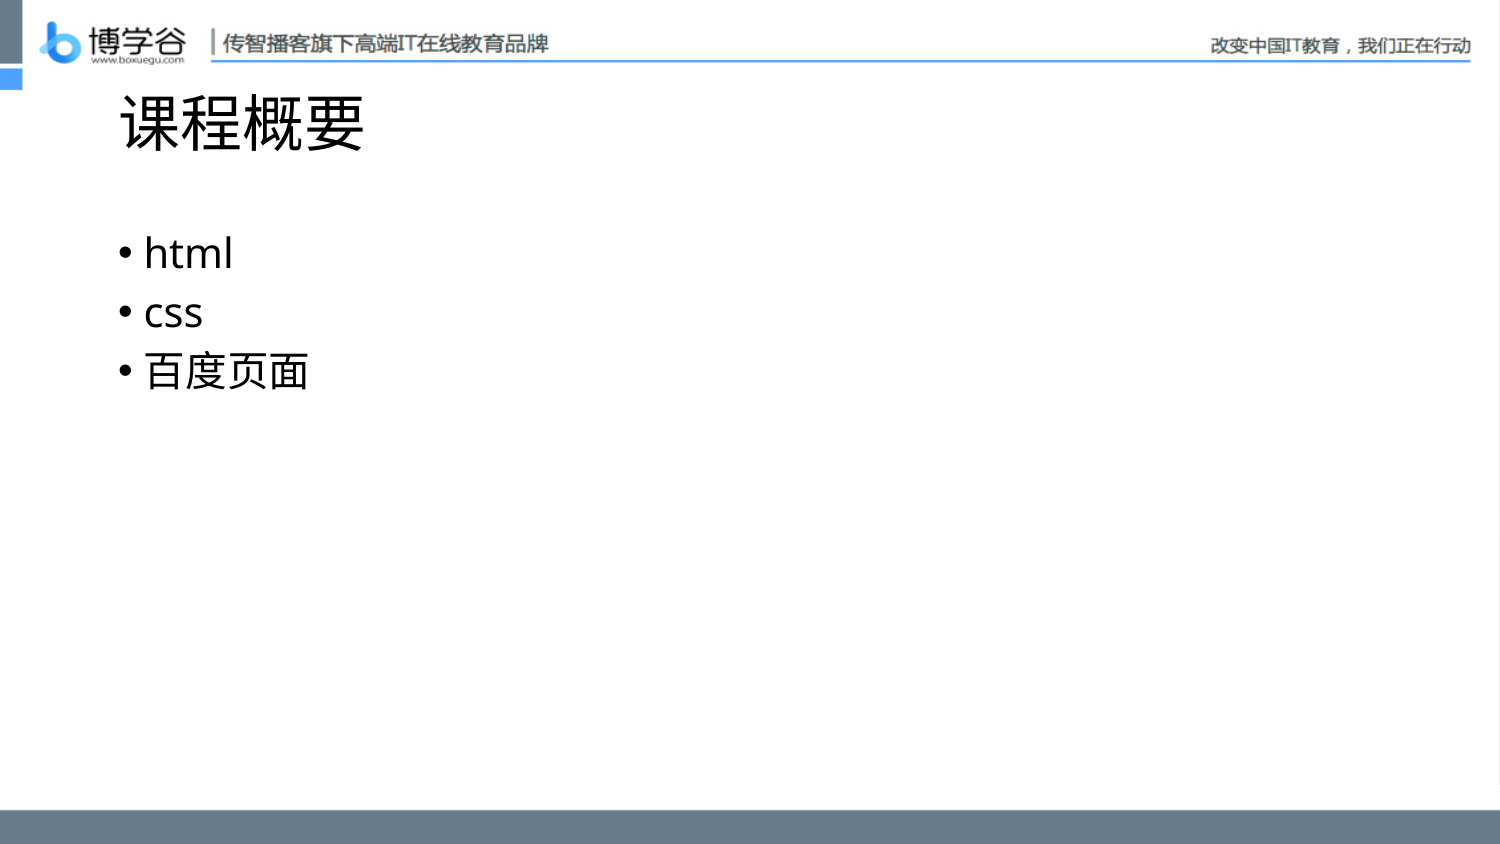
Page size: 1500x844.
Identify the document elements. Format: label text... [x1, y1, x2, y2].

title 课程概要 [103, 44, 1397, 208]
list html css 百度页面 [103, 224, 1397, 761]
picture [0, 0, 1500, 844]
